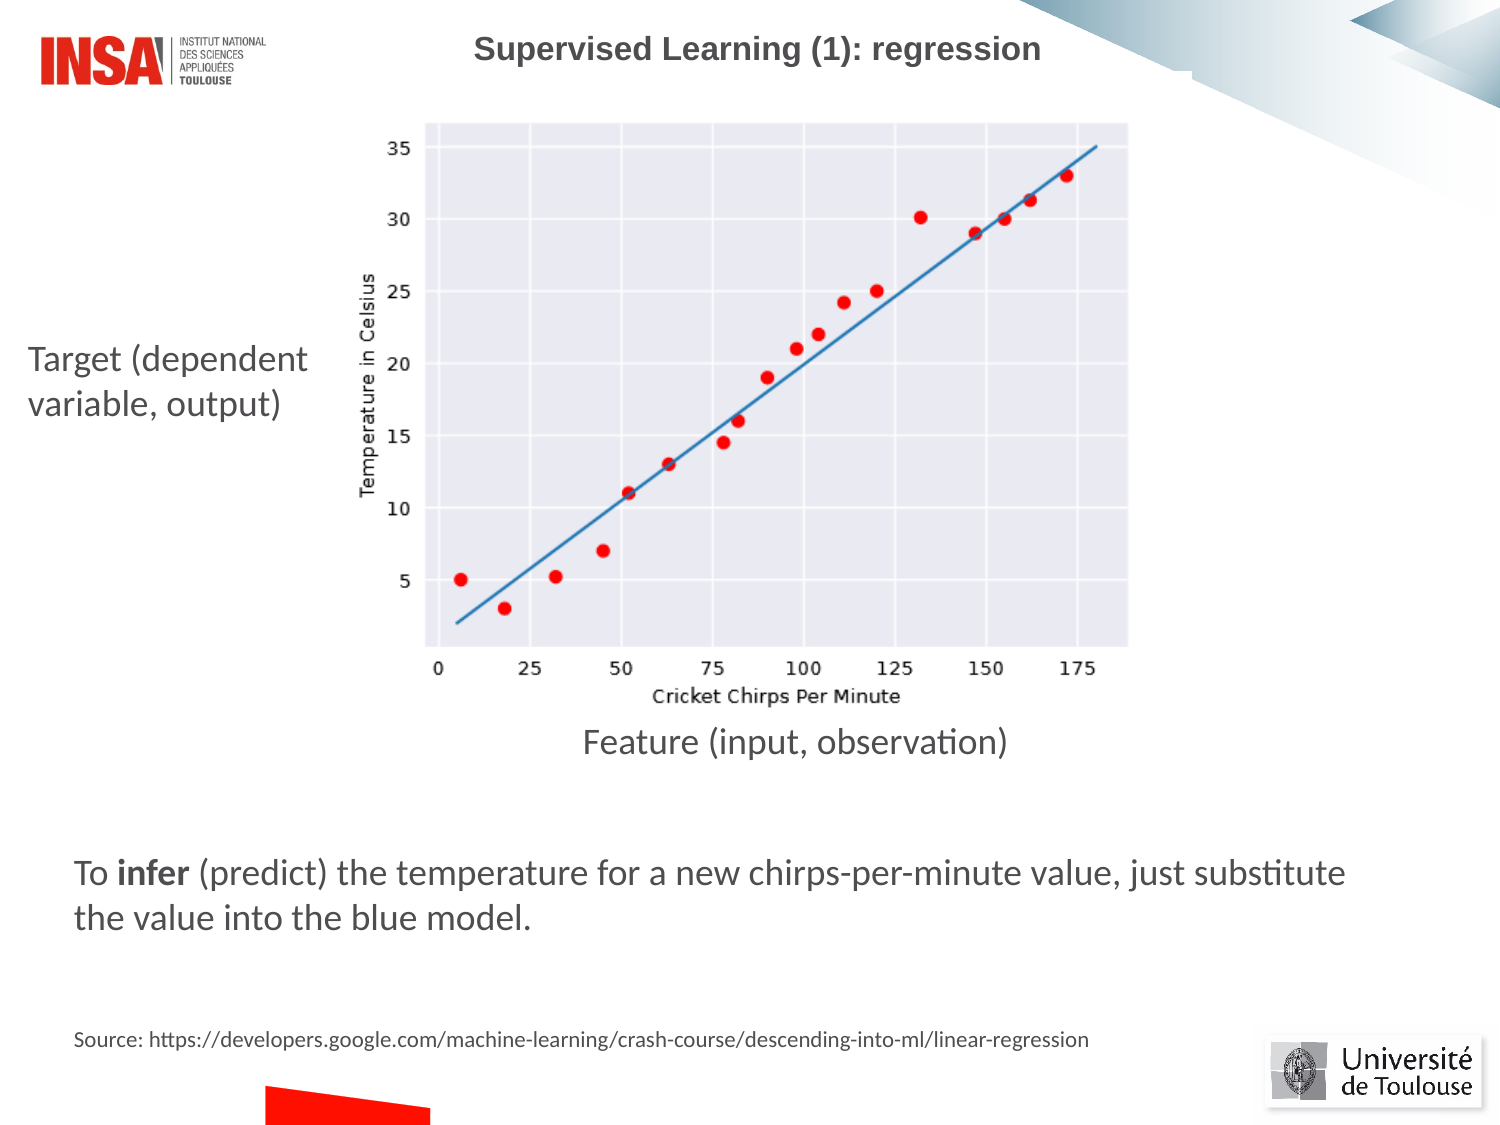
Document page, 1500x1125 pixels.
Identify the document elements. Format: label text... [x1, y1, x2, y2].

picture [1253, 1023, 1499, 1125]
text_box Source: https://developers.google.com/machine-learning/crash-course/descending-into-ml/linear-regression [59, 1016, 1434, 1060]
text_box Feature (input, observation) [568, 724, 1119, 770]
list Supervised Learning (1): regression [301, 20, 1058, 90]
picture [41, 36, 266, 85]
text_box Target (dependent variable, output) [13, 326, 322, 432]
text_box To infer (predict) the temperature for a new chirps-per-minute value, just substitute the value into the blue model. [59, 840, 1376, 946]
picture [327, 71, 1192, 715]
